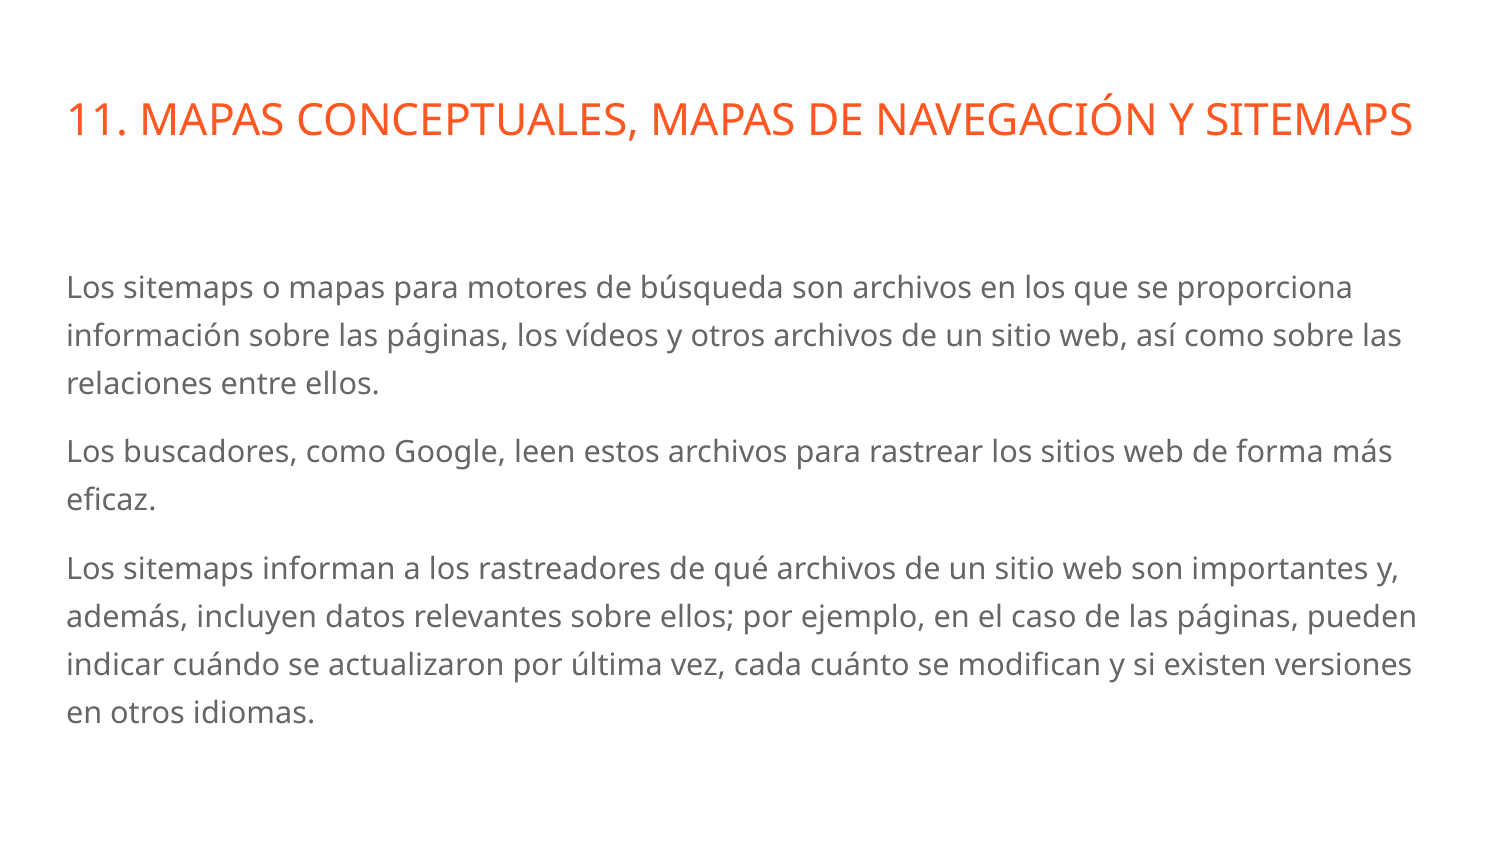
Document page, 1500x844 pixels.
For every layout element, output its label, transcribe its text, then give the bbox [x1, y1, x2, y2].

title 11. MAPAS CONCEPTUALES, MAPAS DE NAVEGACIÓN Y SITEMAPS [51, 72, 1449, 167]
list Los sitemaps o mapas para motores de búsqueda son archivos en los que se proporciona información sobre las páginas, los vídeos y otros archivos de un sitio web, así como sobre las relaciones entre ellos. Los buscadores, como Google, leen estos archivos para rastrear los sitios web de forma más eficaz. Los sitemaps informan a los rastreadores de qué archivos de un sitio web son importantes y, además, incluyen datos relevantes sobre ellos; por ejemplo, en el caso de las páginas, pueden indicar cuándo se actualizaron por última vez, cada cuánto se modifican y si existen versiones en otros idiomas. [51, 244, 1449, 750]
